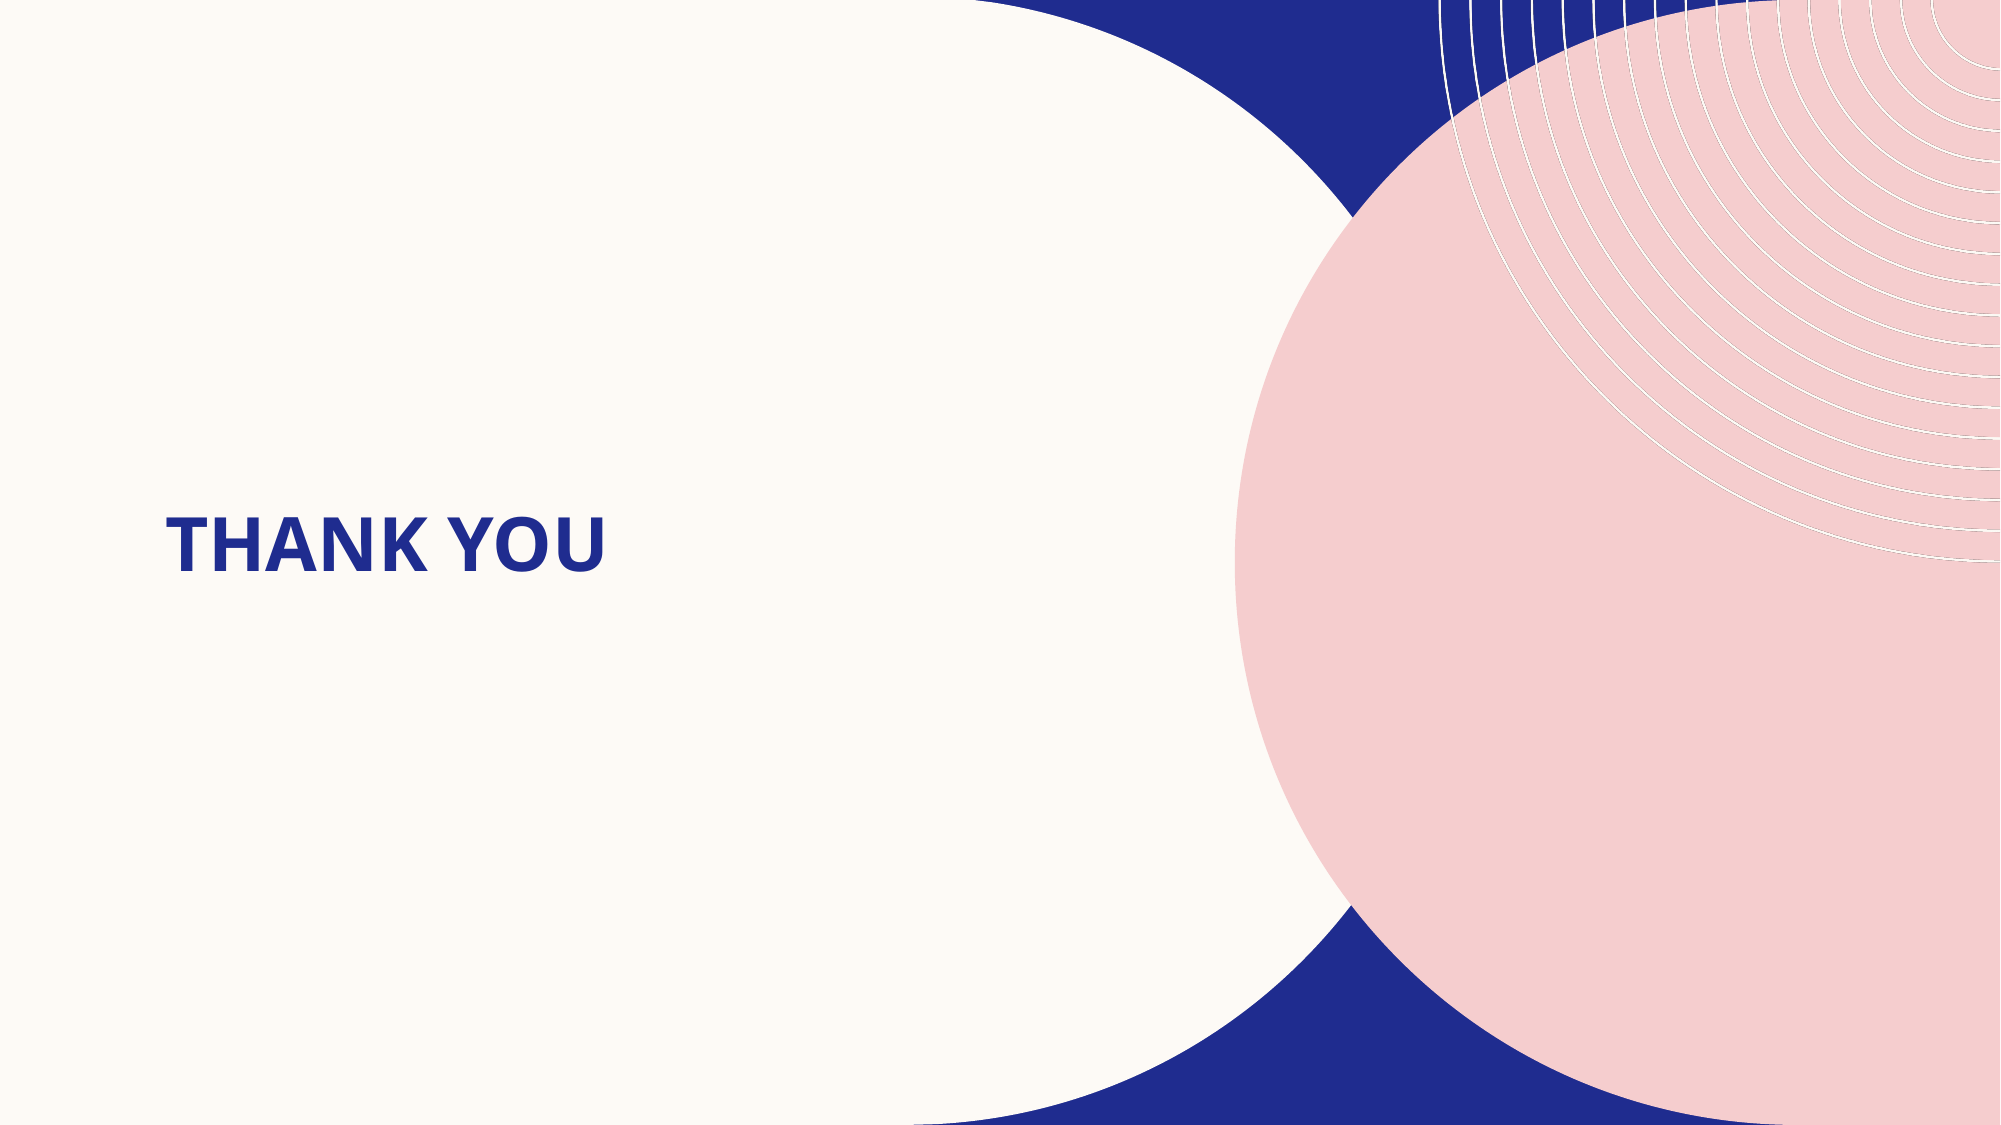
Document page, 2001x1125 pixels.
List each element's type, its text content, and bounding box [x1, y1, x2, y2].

title THANK YOU [150, 139, 1088, 587]
picture [1438, 0, 2001, 563]
